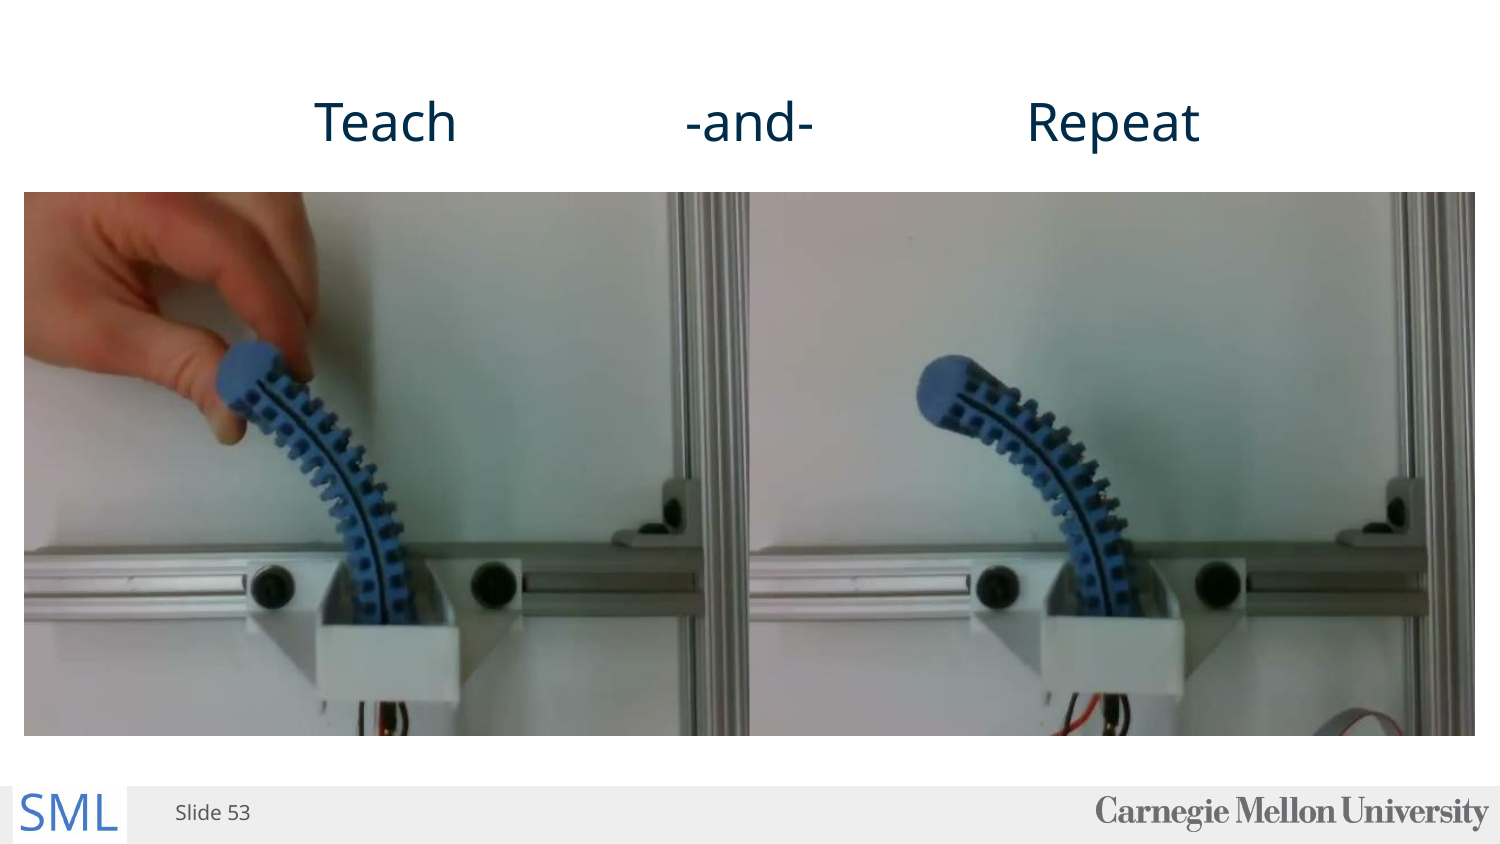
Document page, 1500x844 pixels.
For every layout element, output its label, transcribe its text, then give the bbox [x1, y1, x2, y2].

title Teach [24, 72, 509, 167]
picture [1096, 796, 1489, 832]
picture [24, 191, 1476, 737]
slide_number Slide ‹#› [160, 745, 293, 844]
title Repeat [751, 72, 1475, 167]
picture [12, 782, 127, 844]
title -and- [509, 72, 751, 167]
